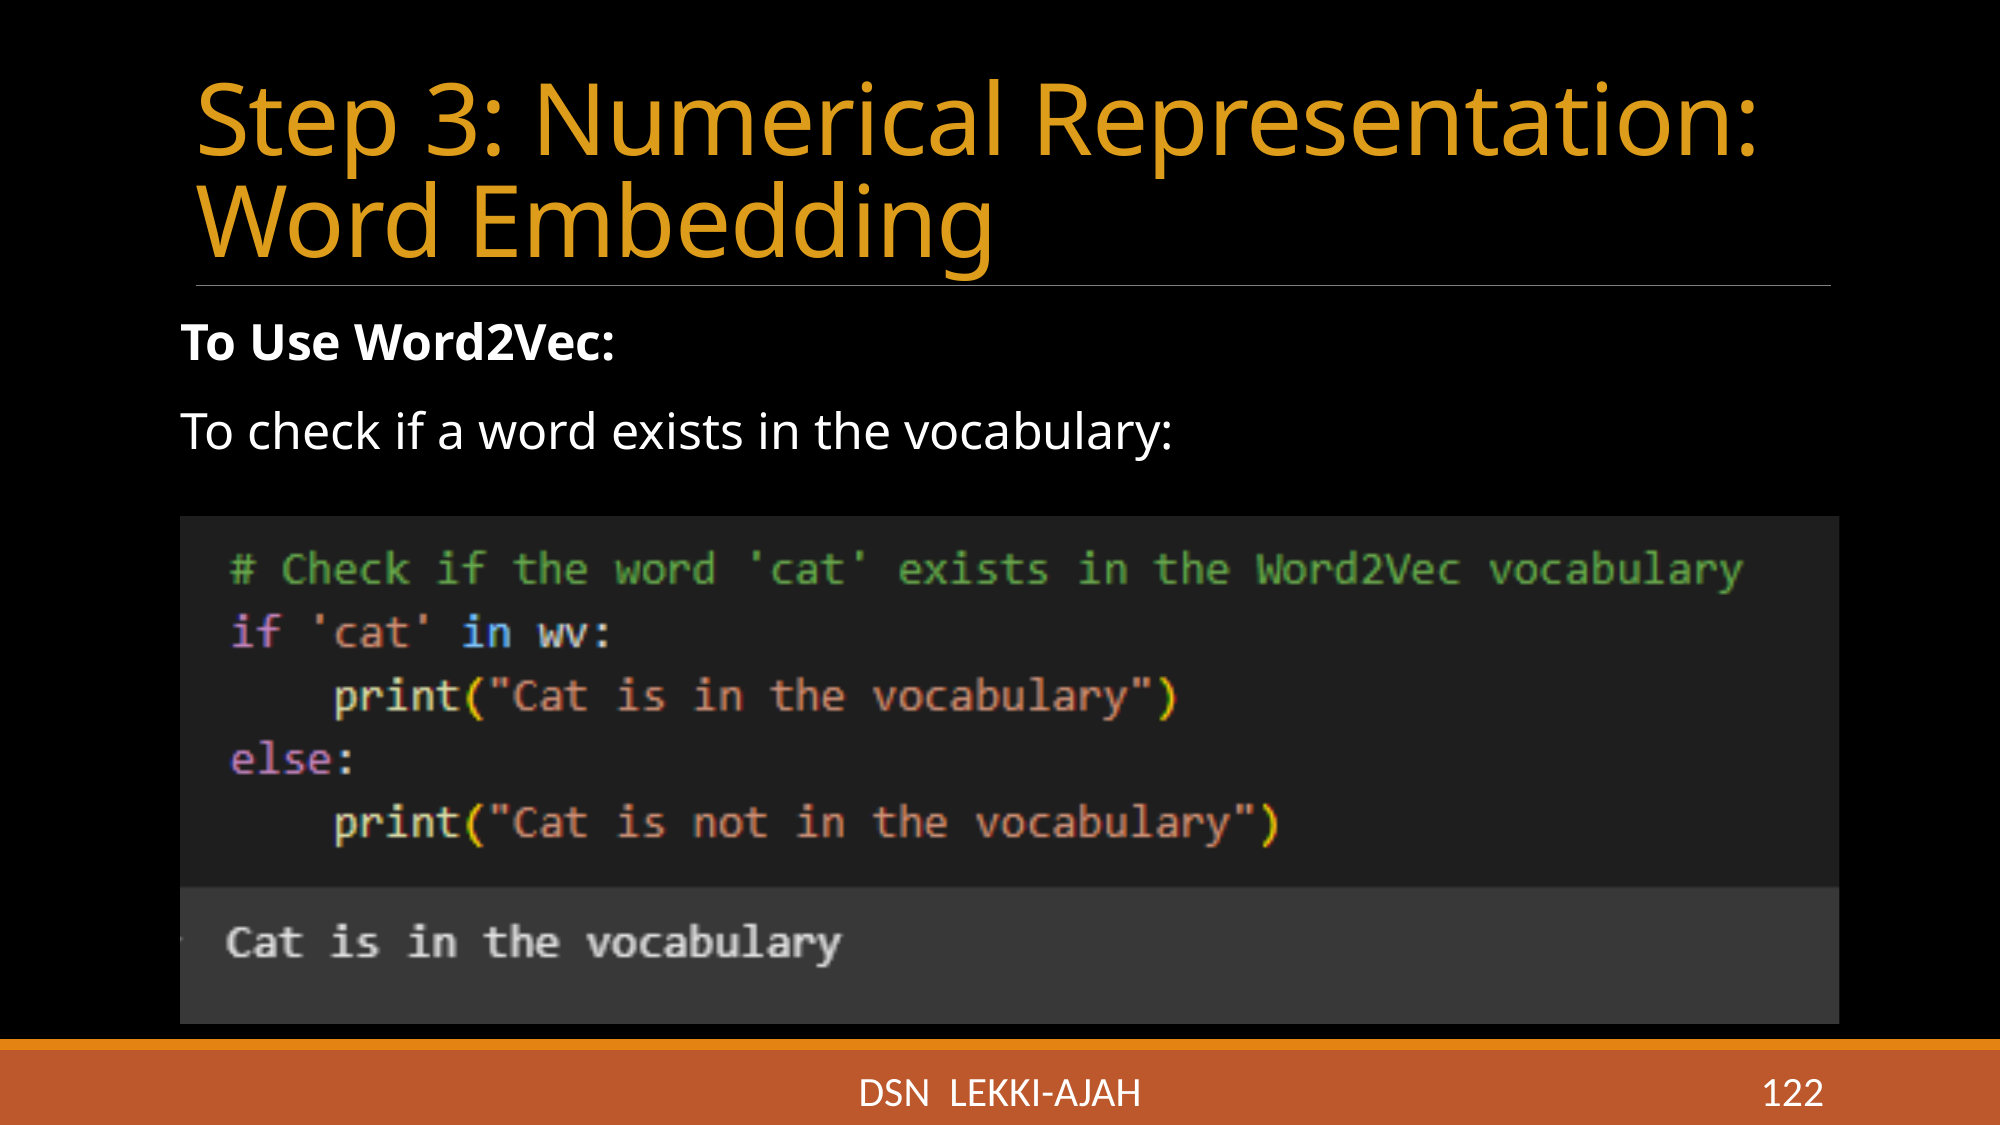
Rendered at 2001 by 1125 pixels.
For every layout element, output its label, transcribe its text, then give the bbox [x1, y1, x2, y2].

list To Use Word2Vec: To check if a word exists in the vocabulary: [180, 302, 1891, 1054]
title Step 3: Numerical Representation: Word Embedding [180, 47, 1830, 285]
slide_number 122 [1624, 1059, 1840, 1120]
picture [179, 515, 1840, 1024]
footer DSN LEKKI-AJAH [604, 1059, 1396, 1120]
text_box [277, 1034, 933, 1054]
